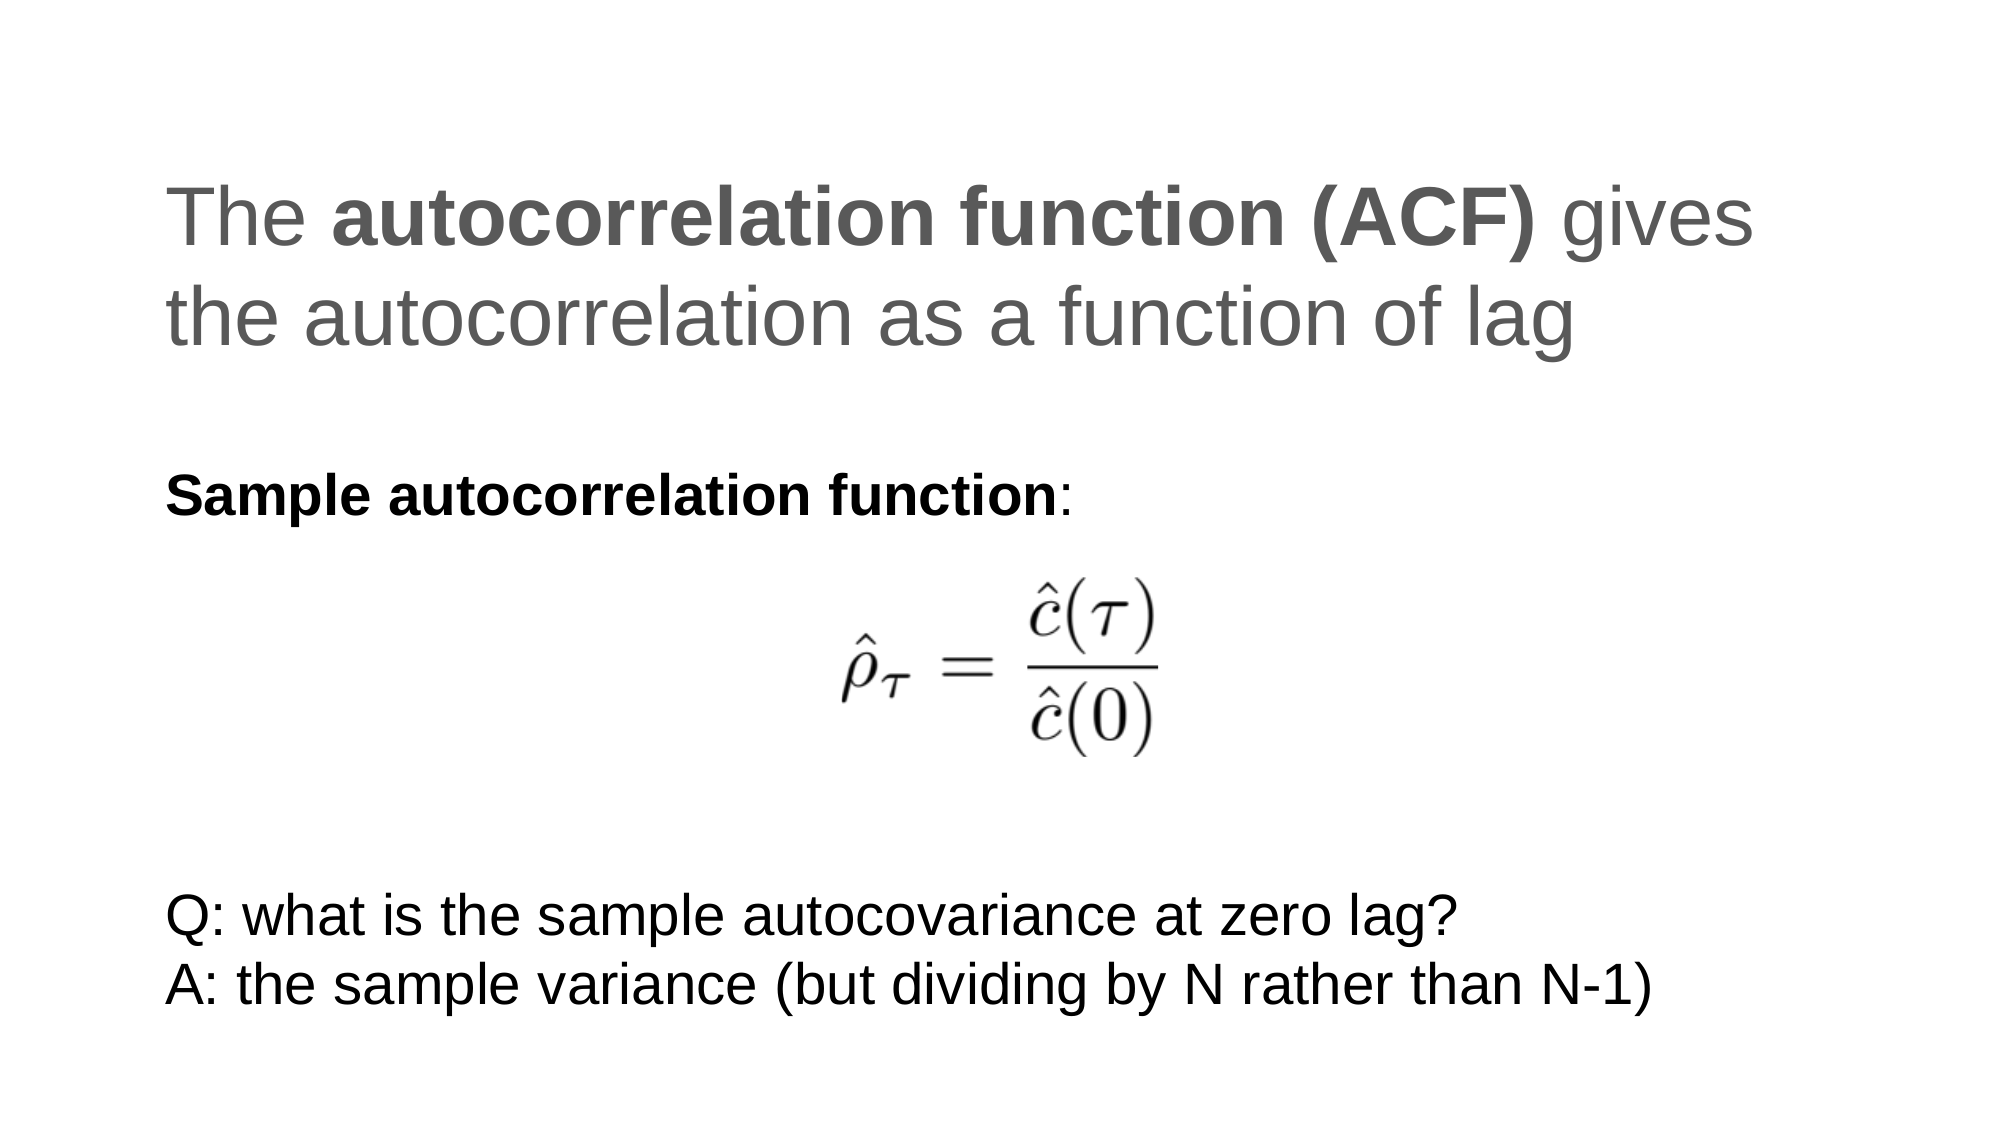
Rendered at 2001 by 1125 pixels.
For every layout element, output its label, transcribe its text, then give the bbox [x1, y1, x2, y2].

list Sample autocorrelation function: Q: what is the sample autocovariance at zero lag? A: the sample variance (but dividing by N rather than N-1) [150, 450, 1875, 1063]
title The autocorrelation function (ACF) gives the autocorrelation as a function of lag [150, 149, 1875, 375]
picture [841, 576, 1159, 757]
